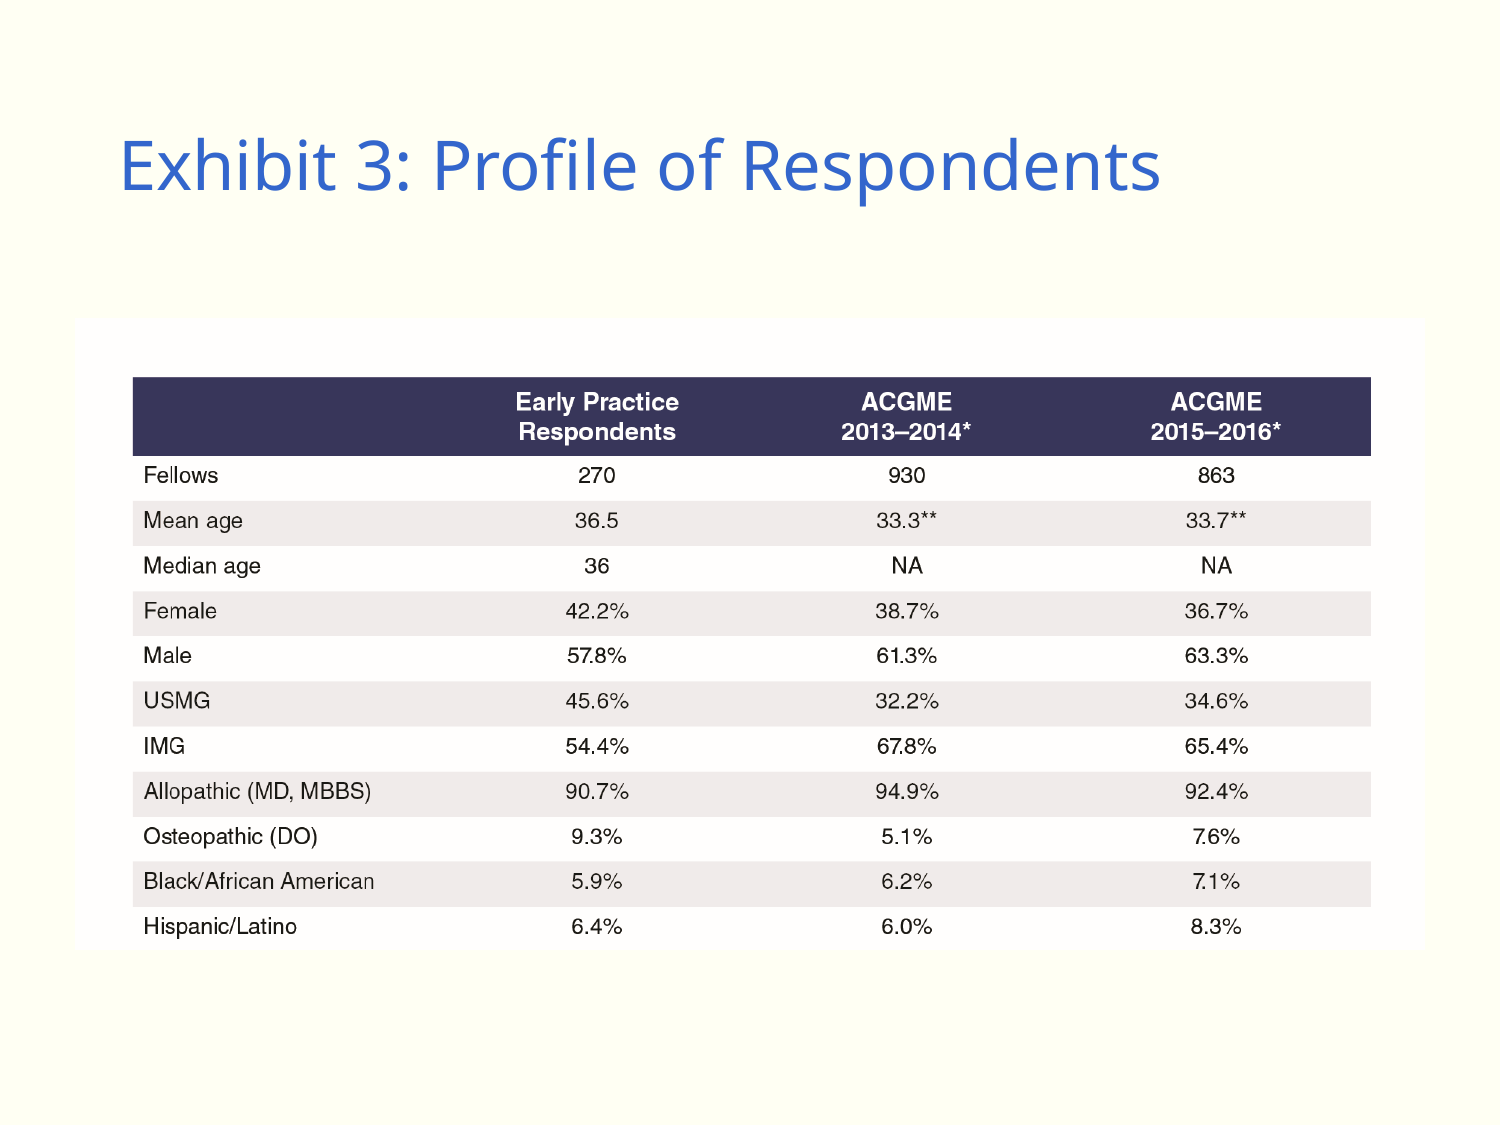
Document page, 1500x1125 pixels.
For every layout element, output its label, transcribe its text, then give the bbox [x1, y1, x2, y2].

picture [74, 318, 1425, 950]
title Exhibit 3: Profile of Respondents [103, 59, 1397, 278]
